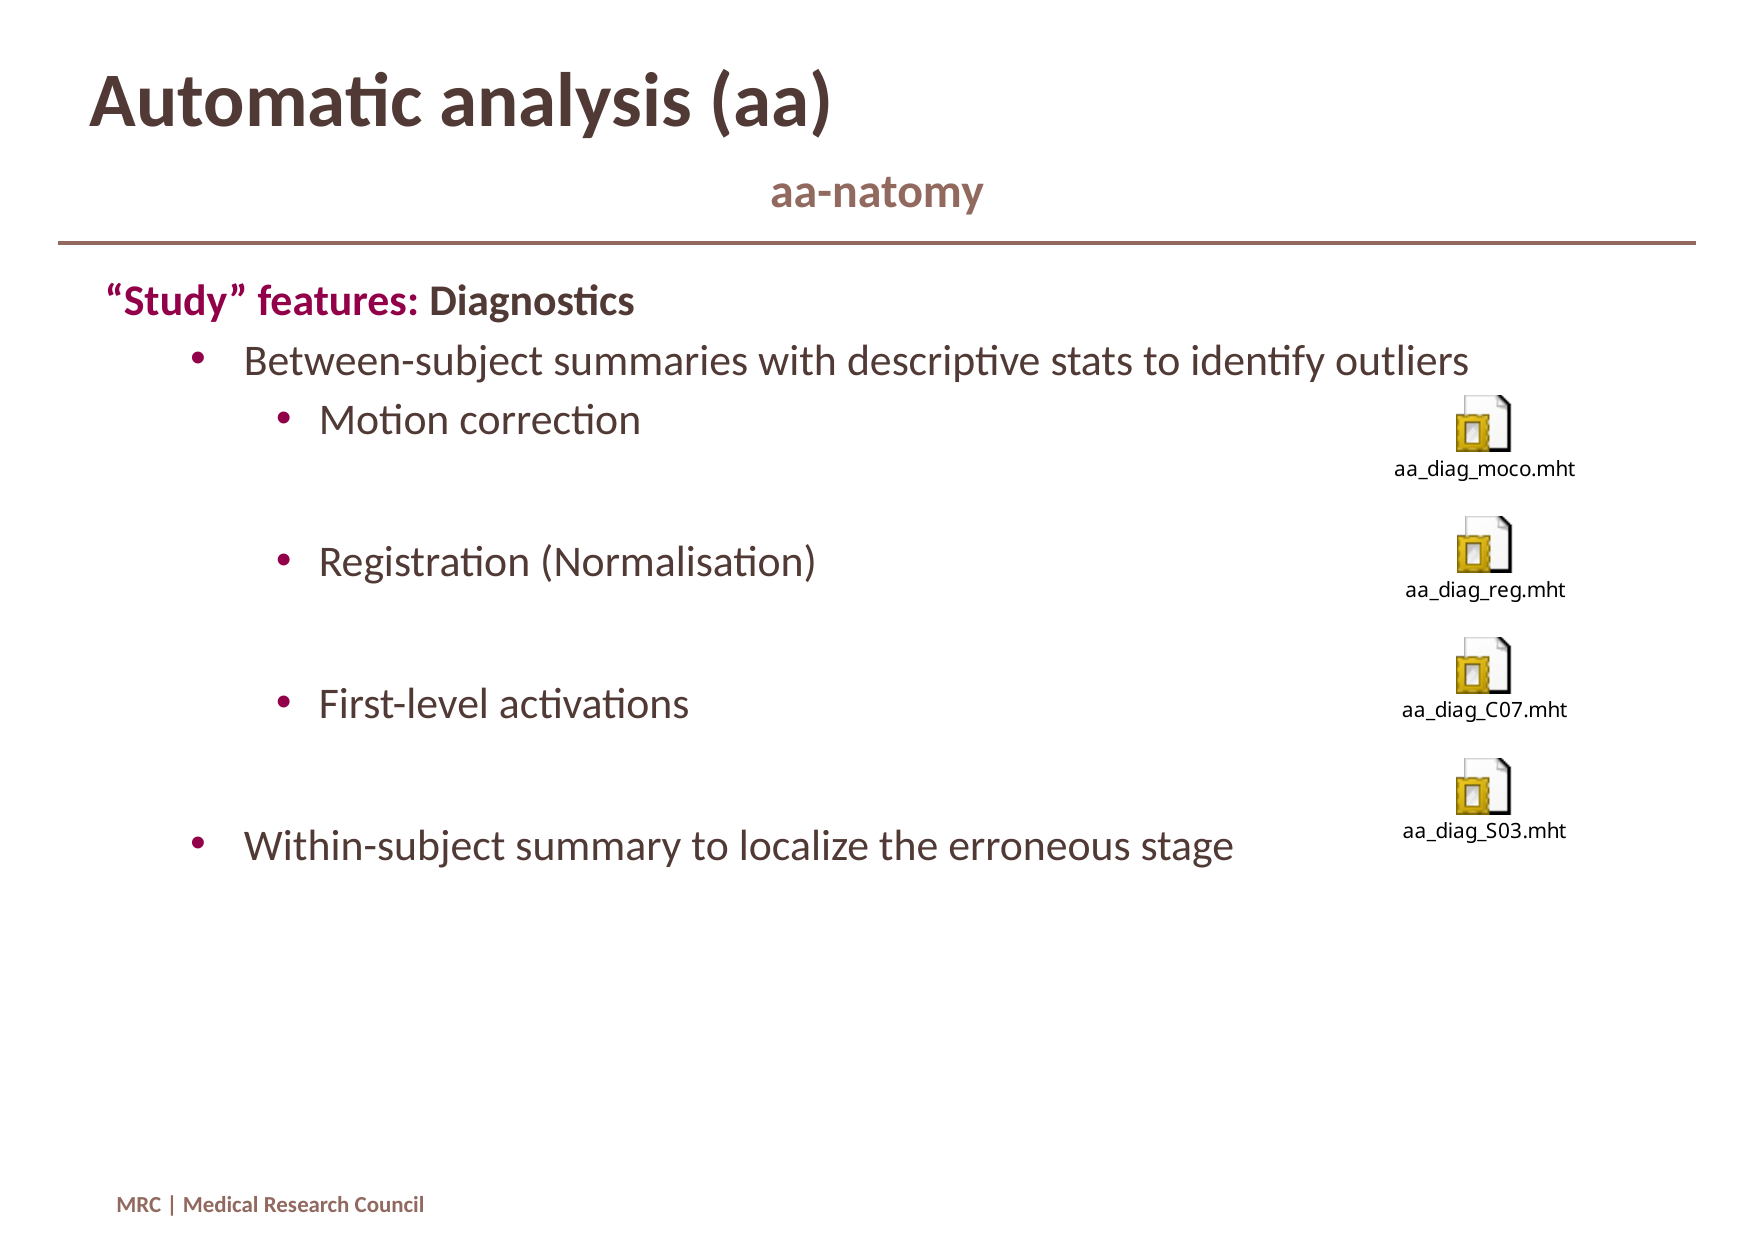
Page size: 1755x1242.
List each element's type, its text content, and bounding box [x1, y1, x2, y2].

footer MRC | Medical Research Council [0, 1180, 549, 1242]
list “Study” features: Diagnostics Between-subject summaries with descriptive stats to identify outliers Motion correction Registration (Normalisation) First-level activations Within-subject summary to localize the erroneous stage [87, 255, 1755, 1012]
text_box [1388, 758, 1581, 852]
title Automatic analysis (aa) [87, 49, 1667, 152]
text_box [1389, 516, 1580, 610]
list aa-natomy [89, 151, 1665, 243]
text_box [1386, 637, 1583, 731]
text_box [1374, 395, 1595, 489]
